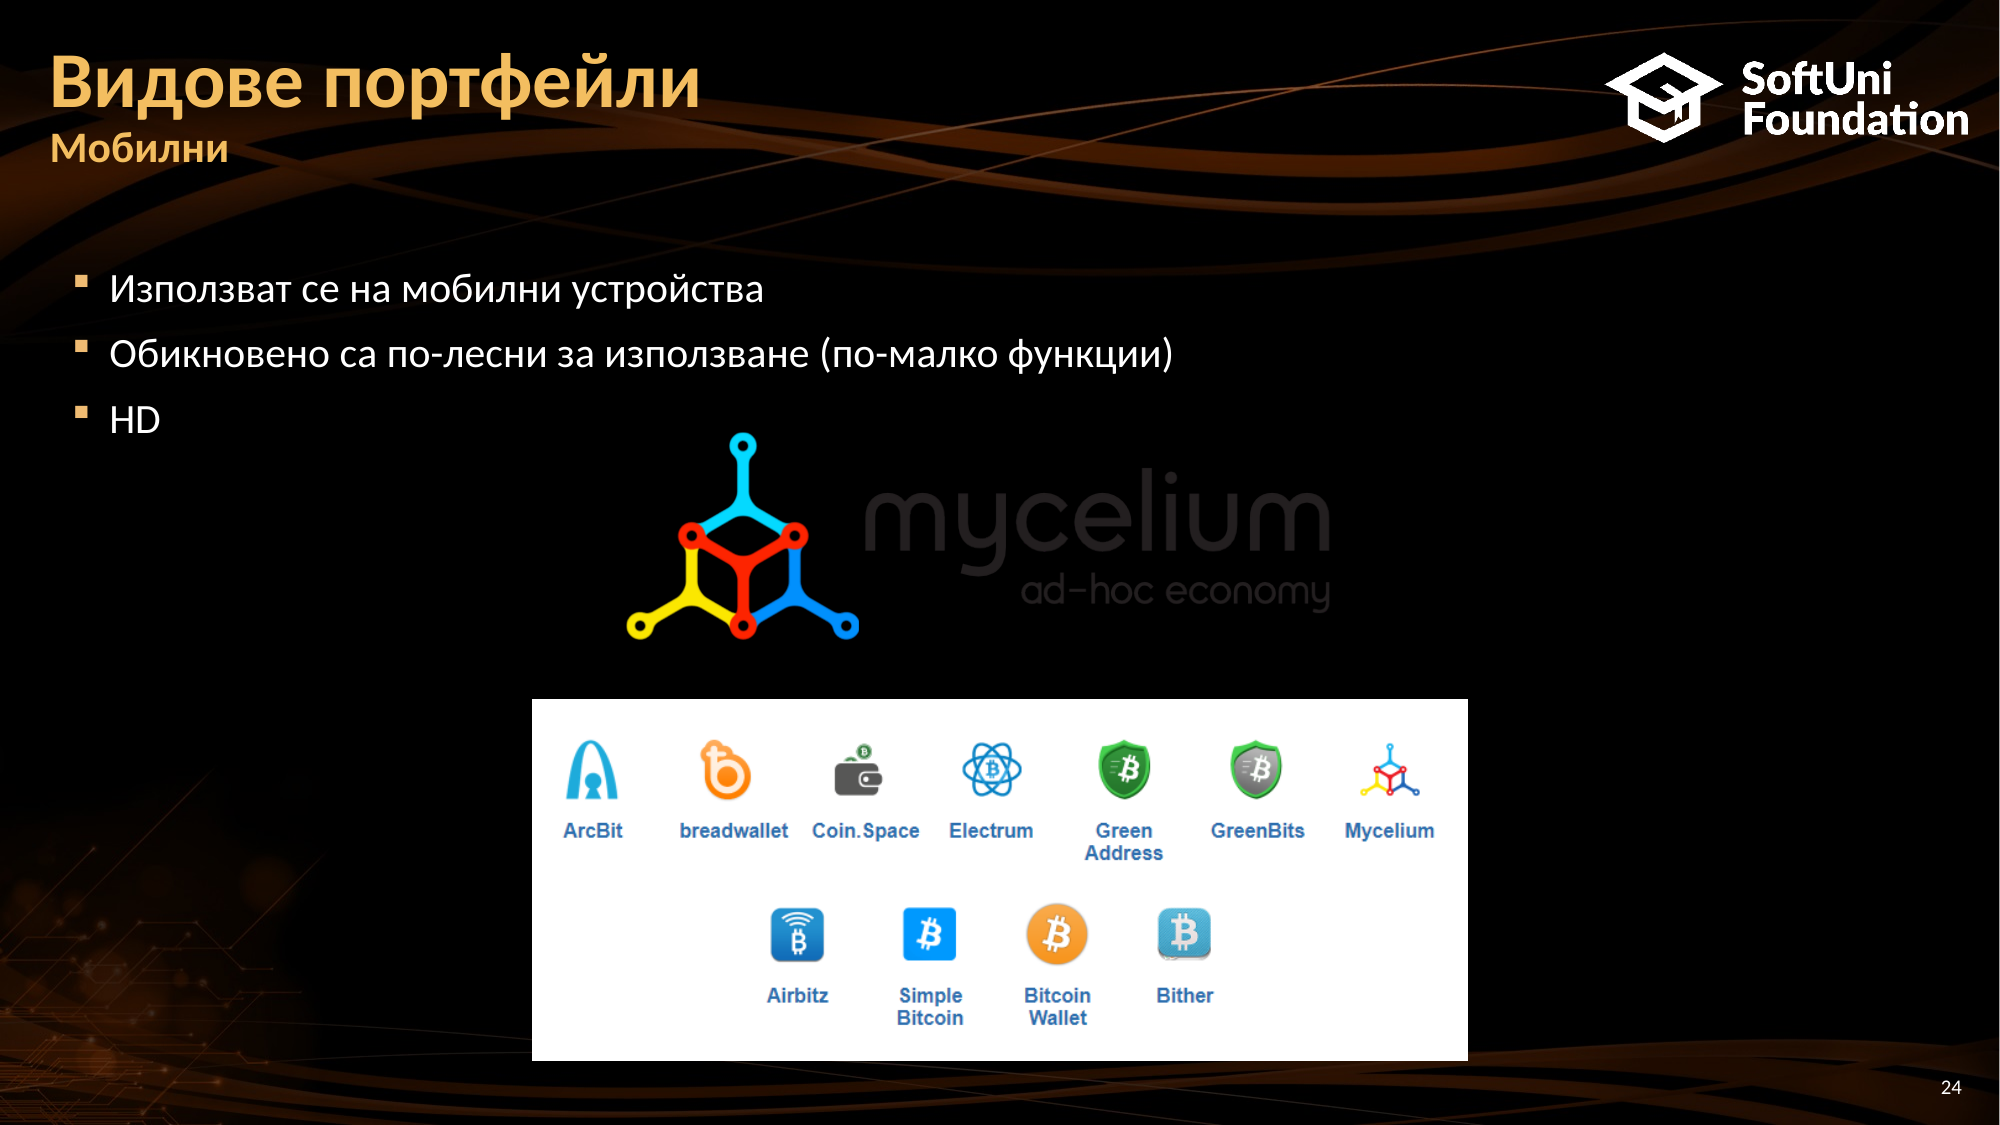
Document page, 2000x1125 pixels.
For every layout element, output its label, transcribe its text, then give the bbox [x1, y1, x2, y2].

picture [0, 0, 2000, 1125]
title Видове портфейли Мобилни [31, 33, 1676, 179]
slide_number 24 [1897, 1070, 1968, 1103]
text_box Използват се на мобилни устройства Обикновено са по-лесни за използване (по-малко функции) HD [56, 258, 1635, 1071]
